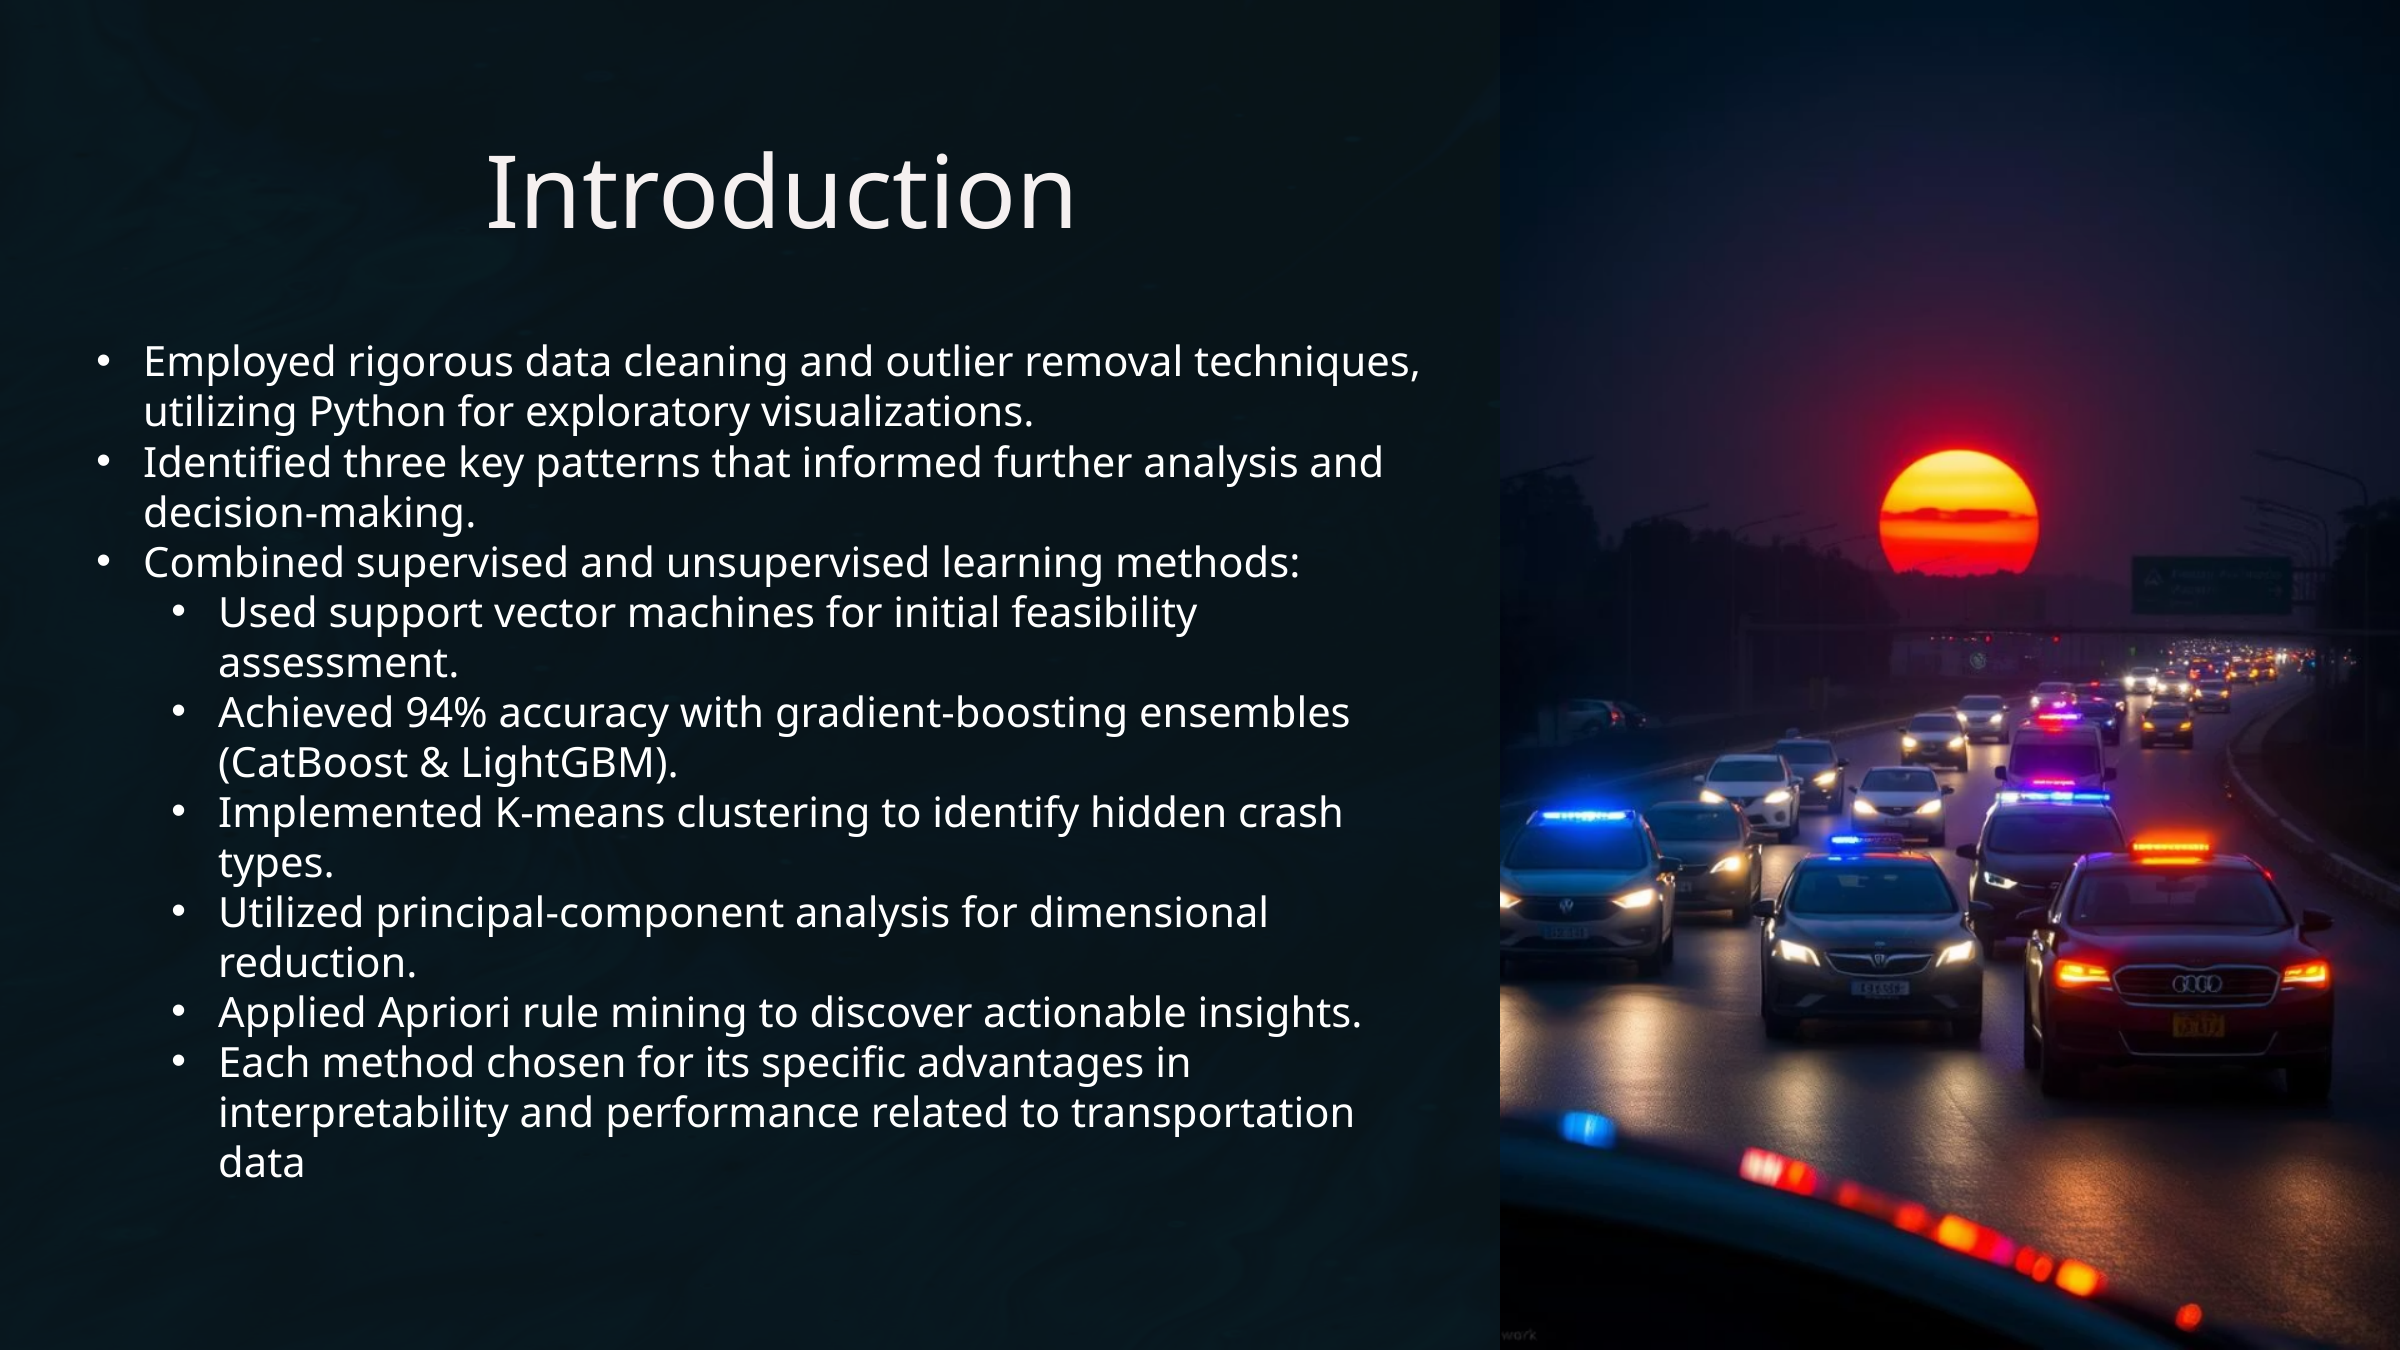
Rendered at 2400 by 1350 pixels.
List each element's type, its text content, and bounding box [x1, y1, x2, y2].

text_box Introduction [174, 122, 1391, 240]
text_box Employed rigorous data cleaning and outlier removal techniques, utilizing Python for exploratory visualizations. Identified three key patterns that informed further analysis and decision-making. Combined supervised and unsupervised learning methods: Used support vector machines for initial feasibility assessment. Achieved 94% accuracy with gradient-boosting ensembles (CatBoost & LightGBM). Implemented K-means clustering to identify hidden crash types. Utilized principal-component analysis for dimensional reduction. Applied Apriori rule mining to discover actionable insights. Each method chosen for its specific advantages in interpretability and performance related to transportation data [81, 327, 1446, 1193]
picture [1499, 0, 2400, 1350]
